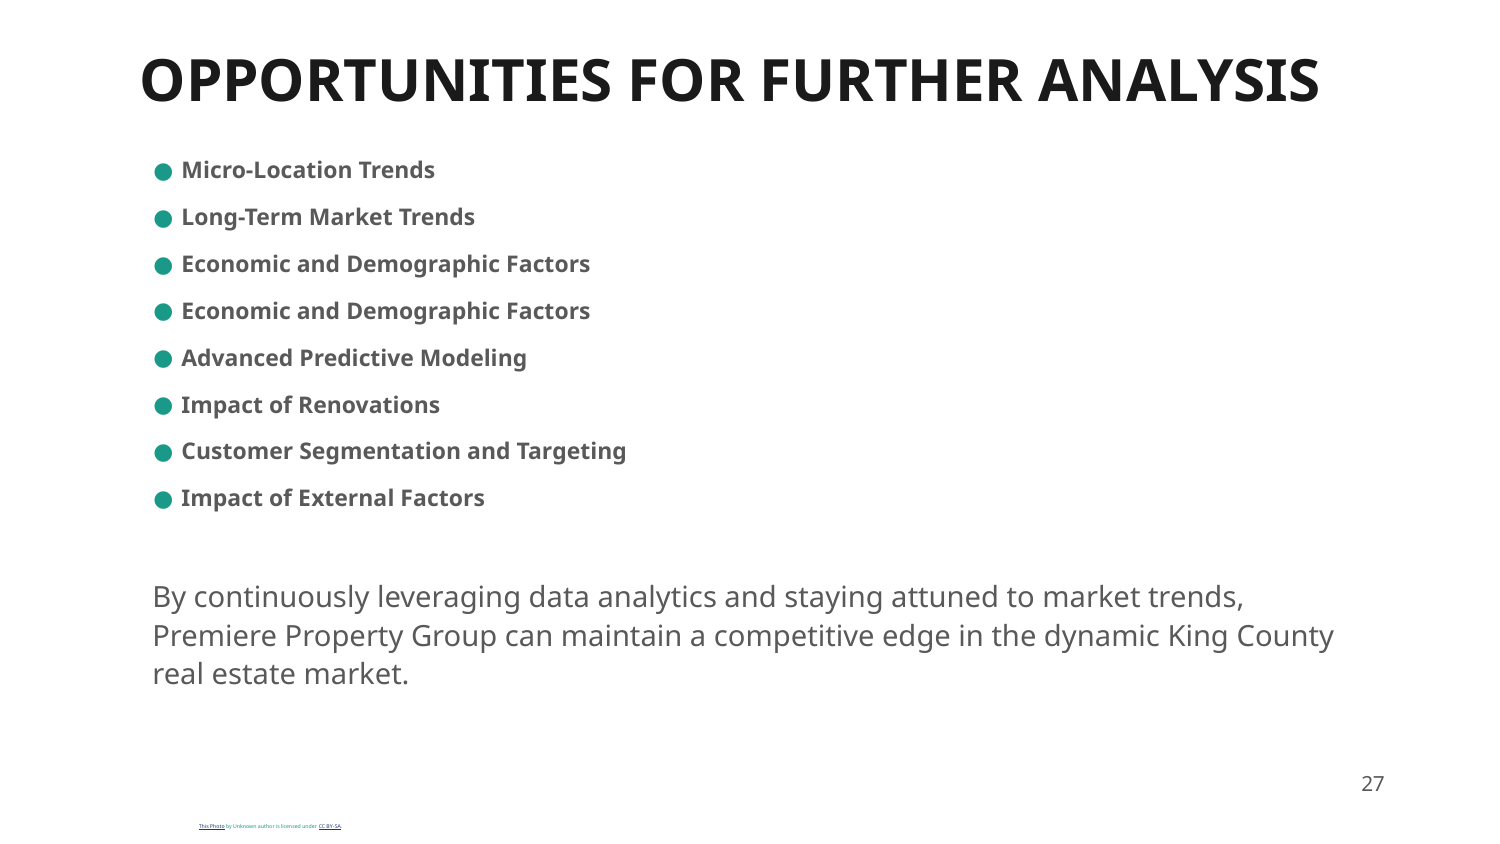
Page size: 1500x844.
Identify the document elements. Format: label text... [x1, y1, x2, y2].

text_box This Photo by Unknown author is licensed under CC BY-SA. [187, 817, 552, 836]
title OPPORTUNITIES FOR FURTHER ANALYSIS [128, 23, 1384, 151]
list Micro-Location Trends Long-Term Market Trends Economic and Demographic Factors Economic and Demographic Factors Advanced Predictive Modeling Impact of Renovations Customer Segmentation and Targeting Impact of External Factors By continuously leveraging data analytics and staying attuned to market trends, Premiere Property Group can maintain a competitive edge in the dynamic King County real estate market. [141, 117, 1384, 727]
slide_number ‹#› [1319, 762, 1397, 808]
